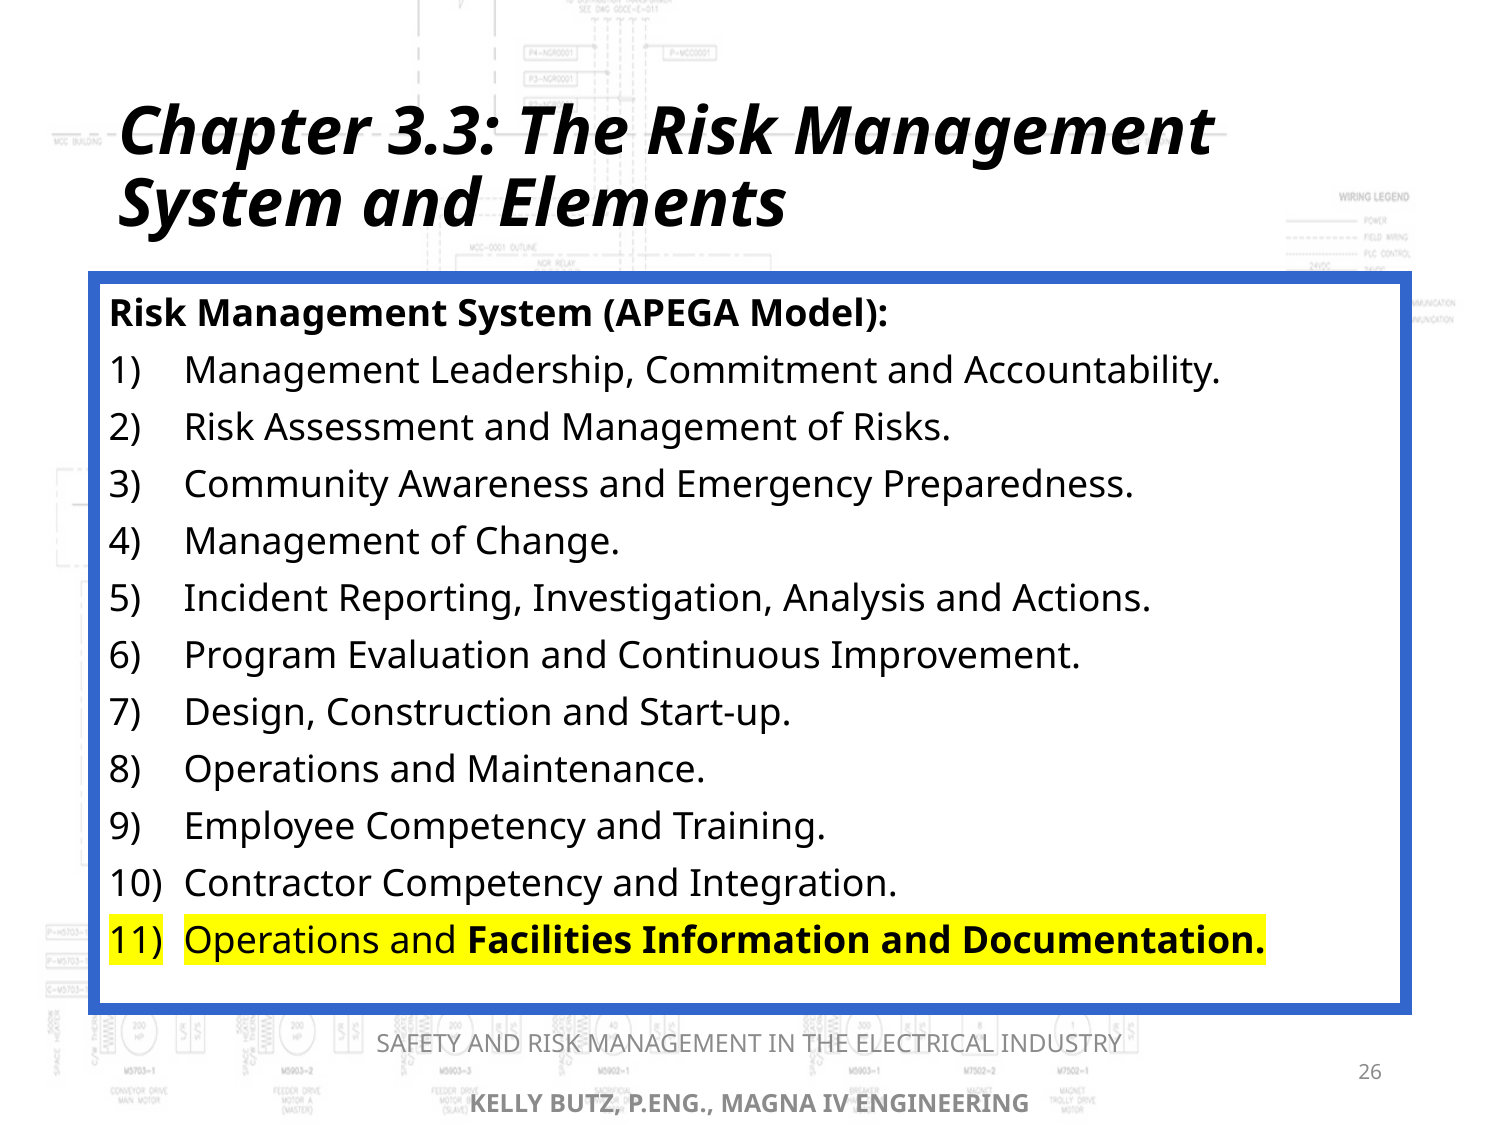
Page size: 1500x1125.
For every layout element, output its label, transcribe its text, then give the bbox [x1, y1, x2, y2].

slide_number 26 [1141, 1042, 1397, 1103]
title Chapter 3.3: The Risk Management System and Elements [103, 59, 1397, 278]
text_box Risk Management System (APEGA Model): Management Leadership, Commitment and Accountability. Risk Assessment and Management of Risks. Community Awareness and Emergency Preparedness. Management of Change. Incident Reporting, Investigation, Analysis and Actions. Program Evaluation and Continuous Improvement. Design, Construction and Start-up. Operations and Maintenance. Employee Competency and Training. Contractor Competency and Integration. Operations and Facilities Information and Documentation. [93, 277, 1407, 1009]
footer SAFETY AND RISK MANAGEMENT IN THE ELECTRICAL INDUSTRY KELLY BUTZ, P.ENG., MAGNA IV ENGINEERING [358, 1042, 1141, 1103]
